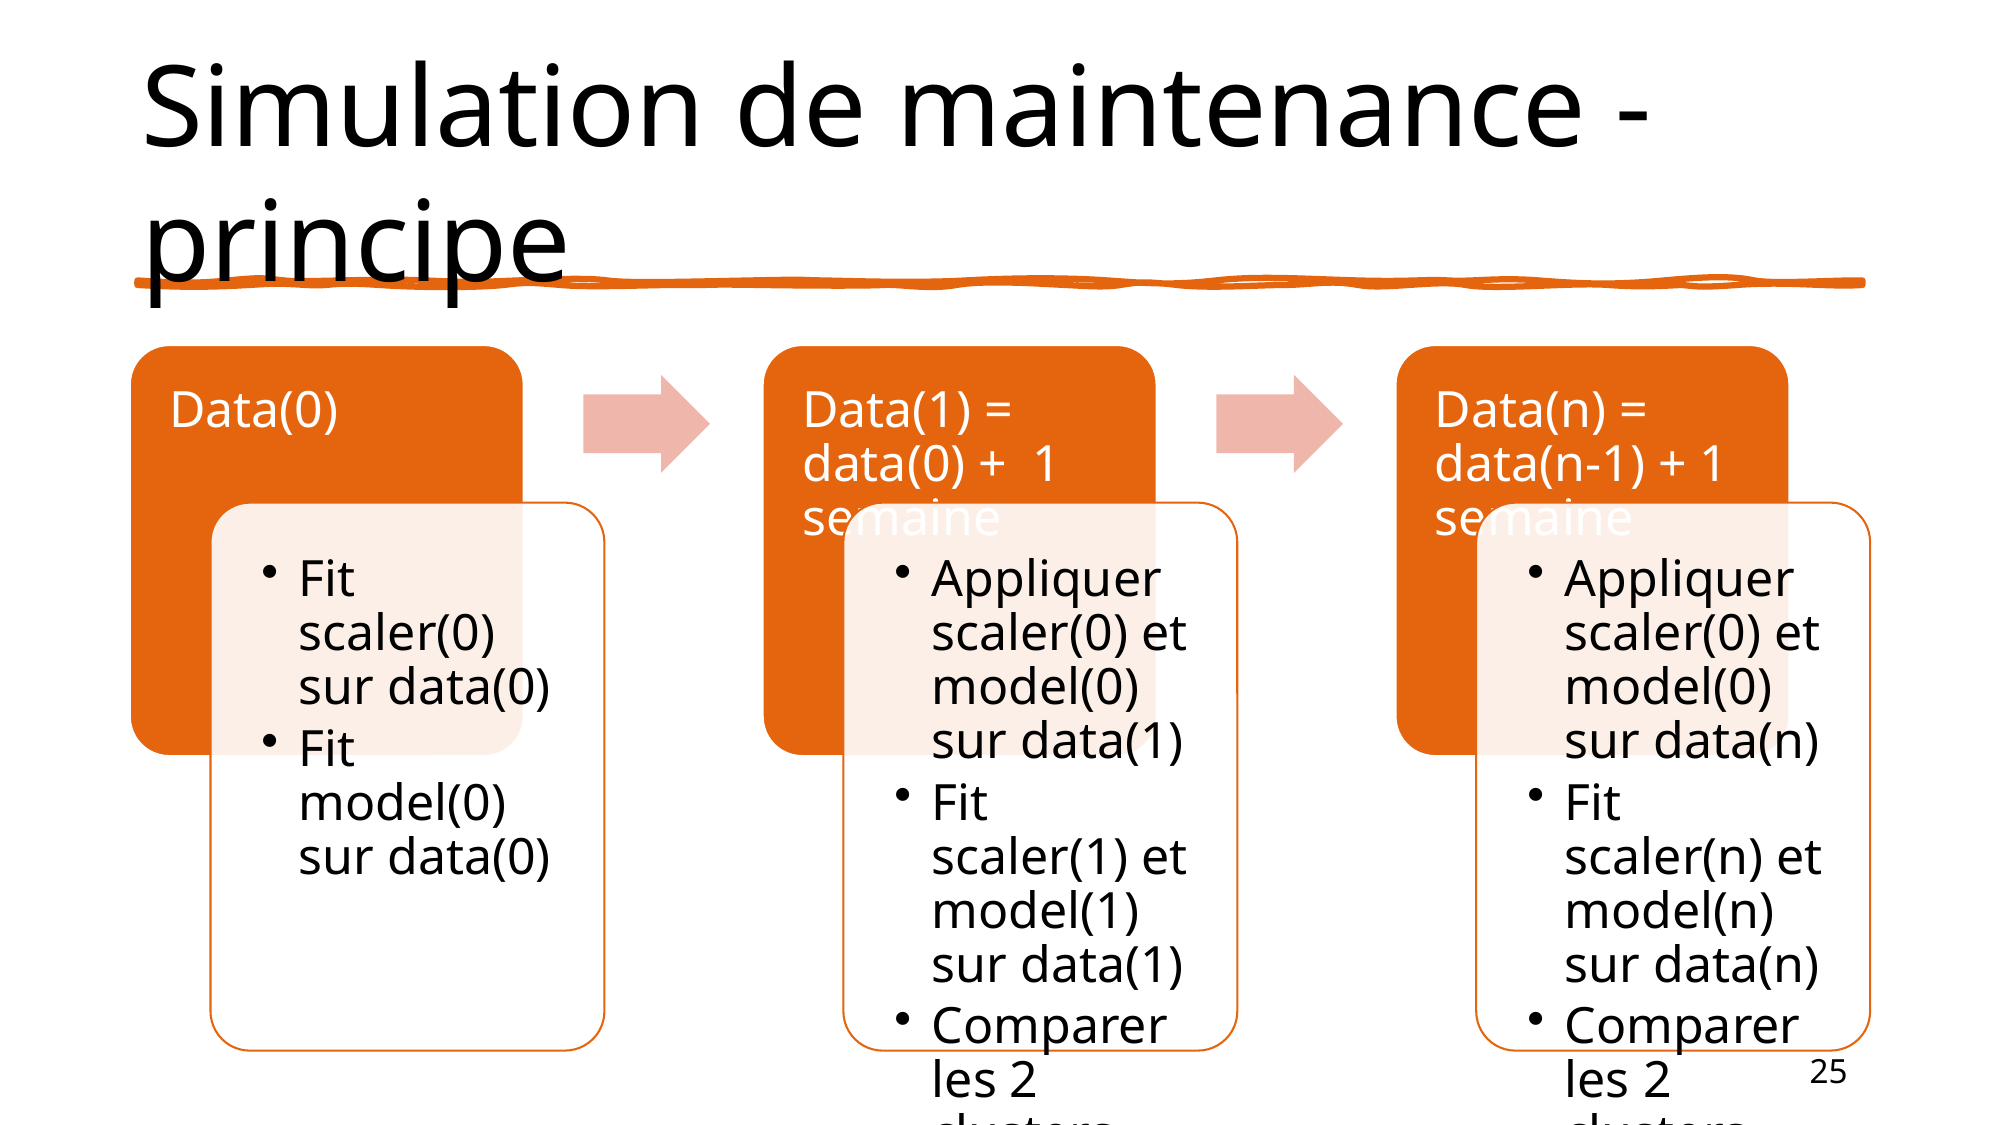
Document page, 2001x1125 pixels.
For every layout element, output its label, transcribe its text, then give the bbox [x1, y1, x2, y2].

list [128, 340, 1871, 1056]
title Simulation de maintenance - principe [126, 59, 1851, 278]
slide_number 25 [1412, 1056, 1863, 1103]
